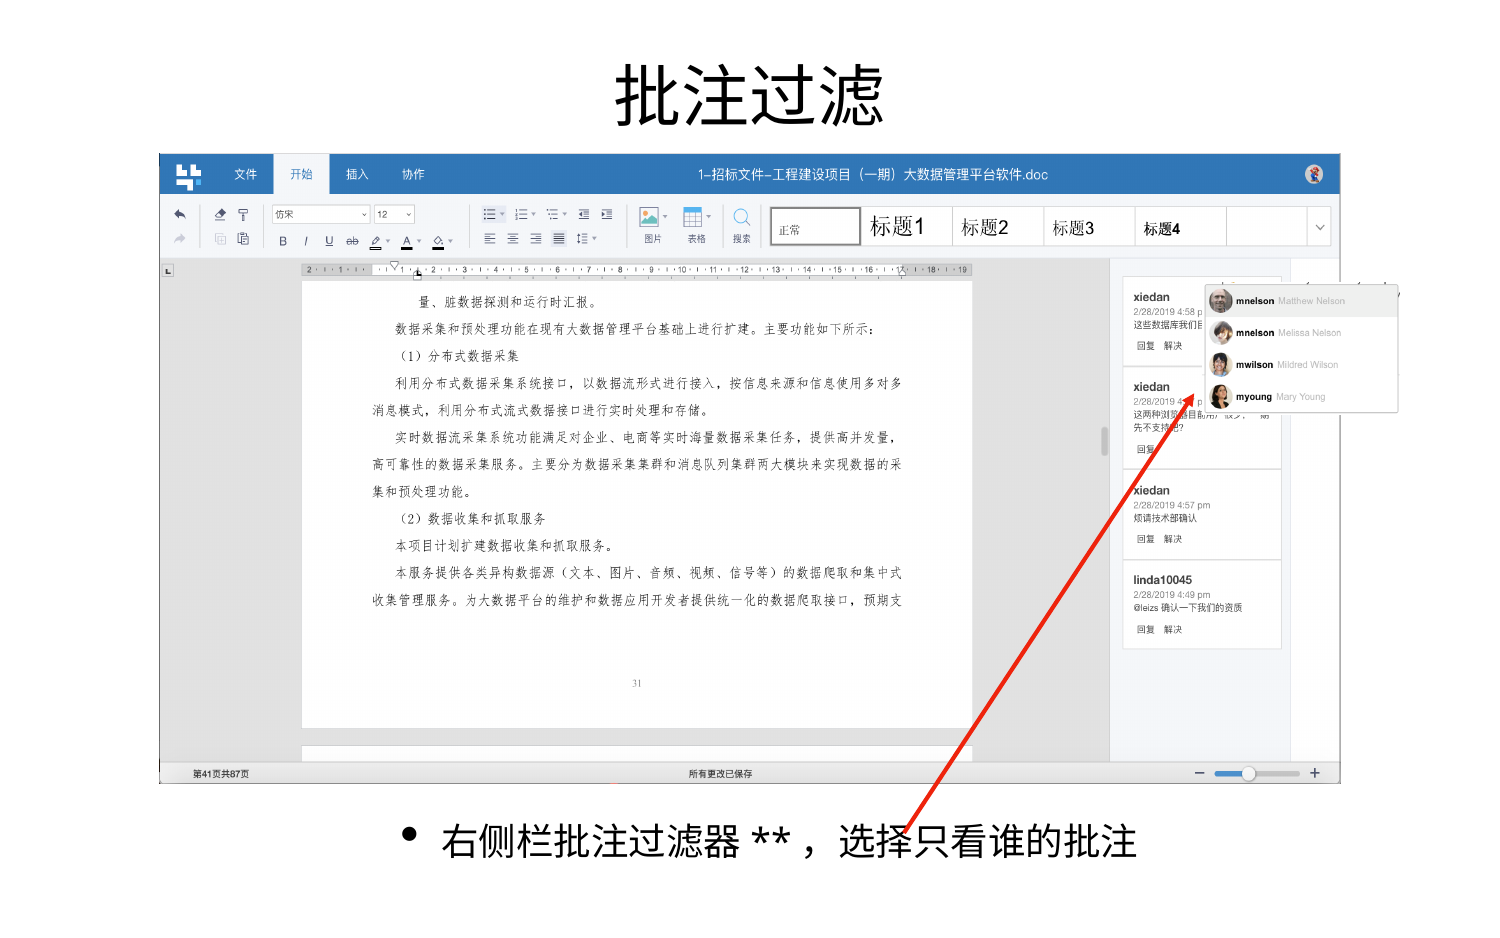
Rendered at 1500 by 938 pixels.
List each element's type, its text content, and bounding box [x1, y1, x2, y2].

picture [159, 153, 1400, 785]
subtitle 右侧栏批注过滤器**，选择只看谁的批注 [394, 793, 1246, 889]
title 批注过滤 [145, 47, 1354, 142]
